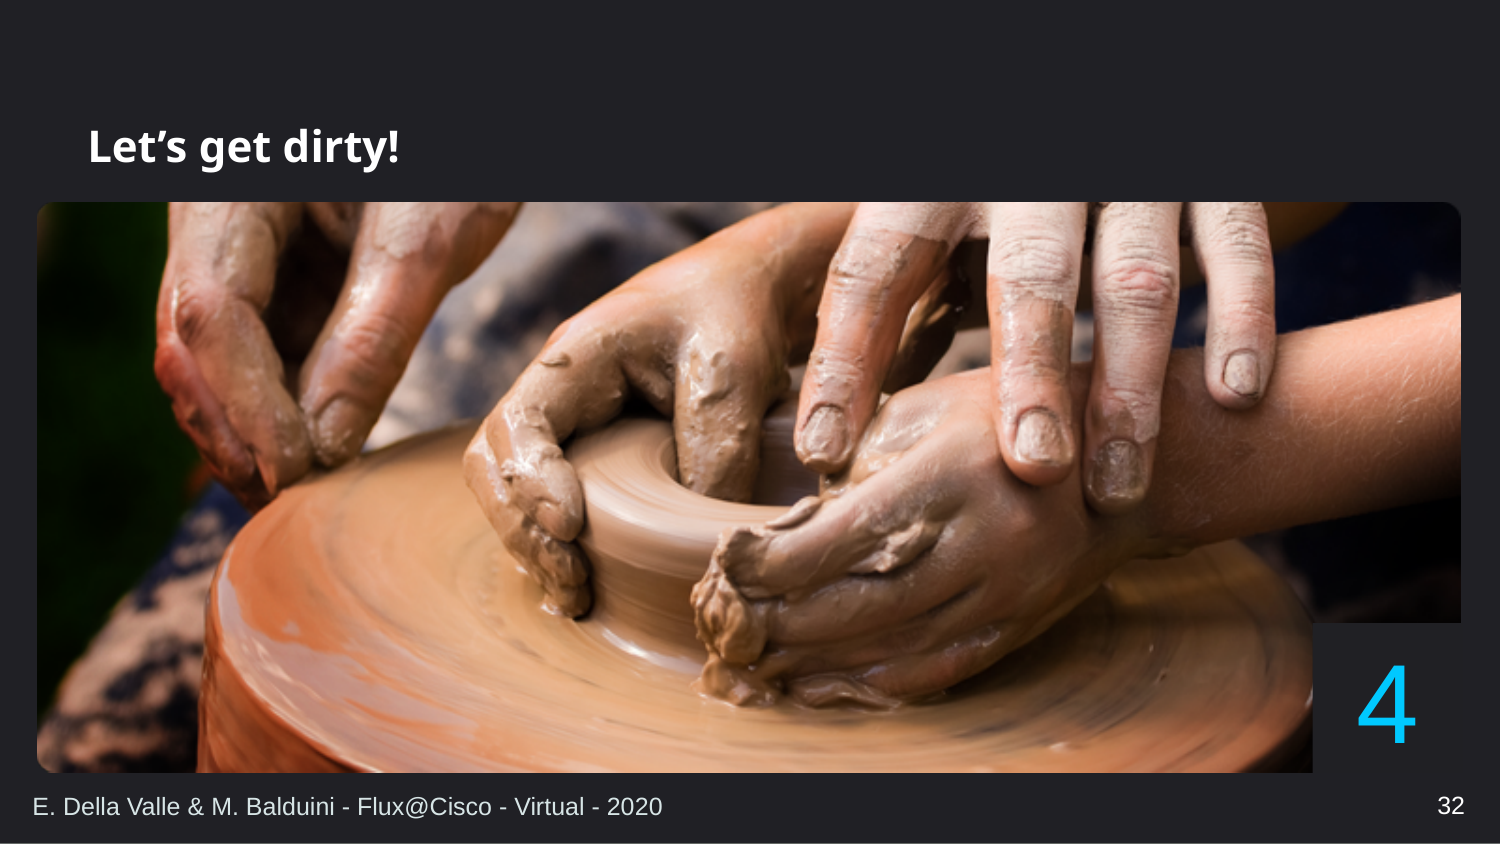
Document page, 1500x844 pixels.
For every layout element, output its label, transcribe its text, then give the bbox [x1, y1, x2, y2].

picture [37, 201, 1461, 774]
title Let’s get dirty! [76, 99, 1423, 196]
slide_number 32 [1142, 782, 1481, 828]
footer E. Della Valle & M. Balduini - Flux@Cisco - Virtual - 2020 [17, 783, 1135, 828]
